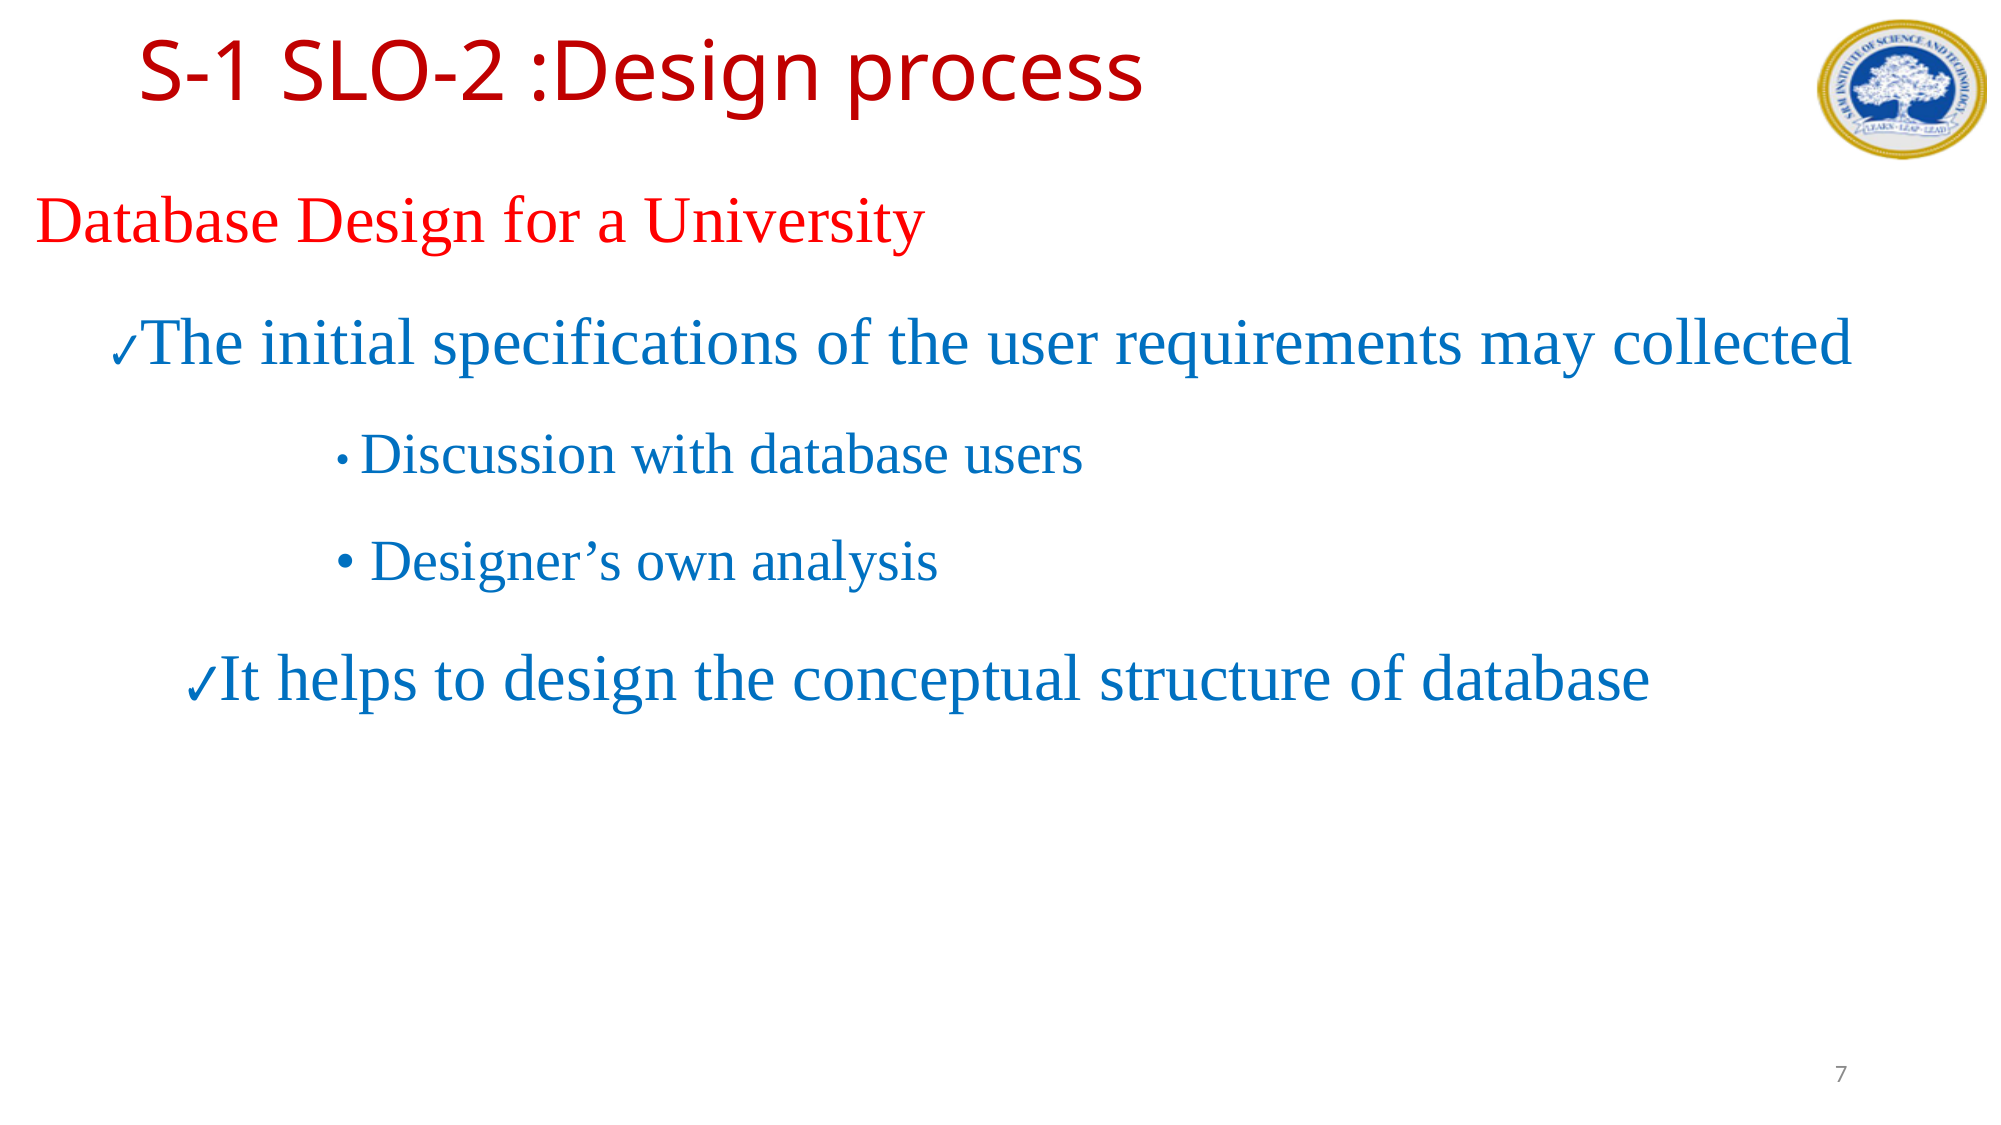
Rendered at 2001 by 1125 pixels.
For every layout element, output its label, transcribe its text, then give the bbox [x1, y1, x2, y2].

list Database Design for a University ✔The initial specifications of the user requirements may collected • Discussion with database users • Designer’s own analysis ✔It helps to design the conceptual structure of database [18, 128, 1982, 1125]
slide_number 7 [1412, 1042, 1863, 1103]
title S-1 SLO-2 :Design process [123, 30, 1797, 117]
picture [1797, 0, 1987, 170]
